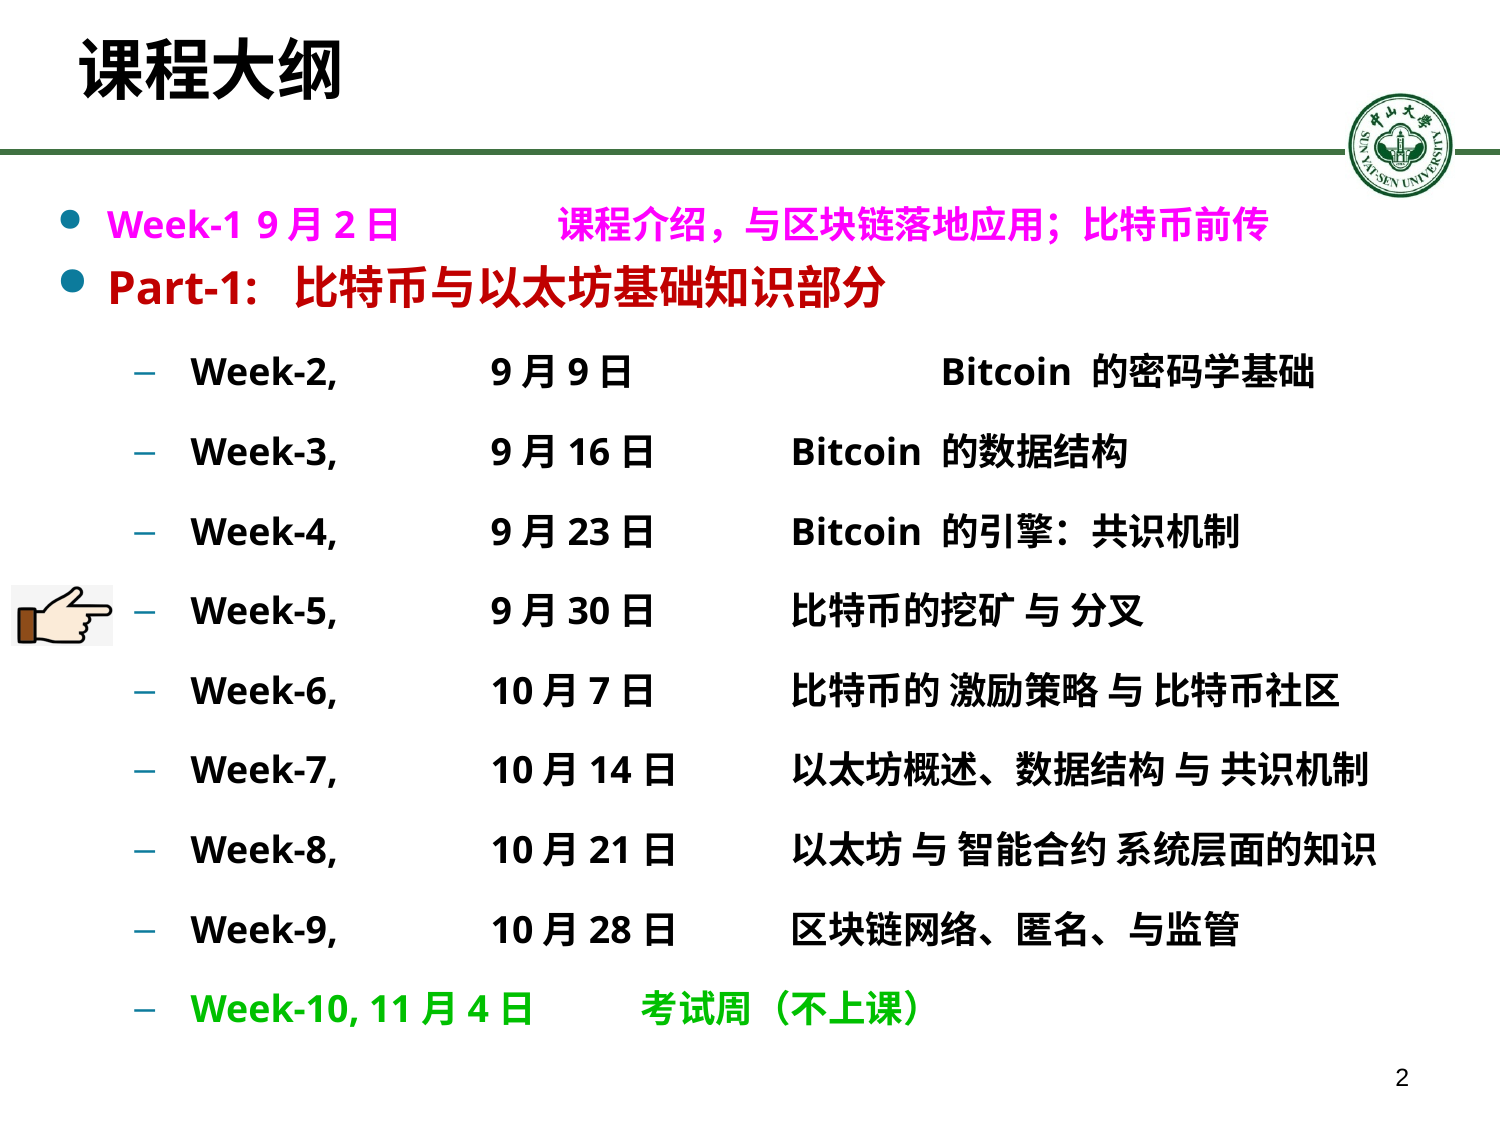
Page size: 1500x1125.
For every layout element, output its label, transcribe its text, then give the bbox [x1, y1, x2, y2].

list Week-1 9月2日 课程介绍，与区块链落地应用；比特币前传 Part-1: 比特币与以太坊基础知识部分 Week-2, 9月9日 Bitcoin 的密码学基础 Week-3, 9月16日 Bitcoin 的数据结构 Week-4, 9月23日 Bitcoin 的引擎：共识机制 Week-5, 9月30日 比特币的挖矿 与 分叉 Week-6, 10月7日 比特币的 激励策略 与 比特币社区 Week-7, 10月14日 以太坊概述、数据结构 与 共识机制 Week-8, 10月21日 以太坊 与 智能合约 系统层面的知识 Week-9, 10月28日 区块链网络、匿名、与监管 Week-10, 11月4日 考试周（不上课） [44, 193, 1480, 1056]
picture [1345, 90, 1455, 193]
text_box 课程大纲 [62, 24, 1421, 113]
picture [11, 585, 114, 646]
